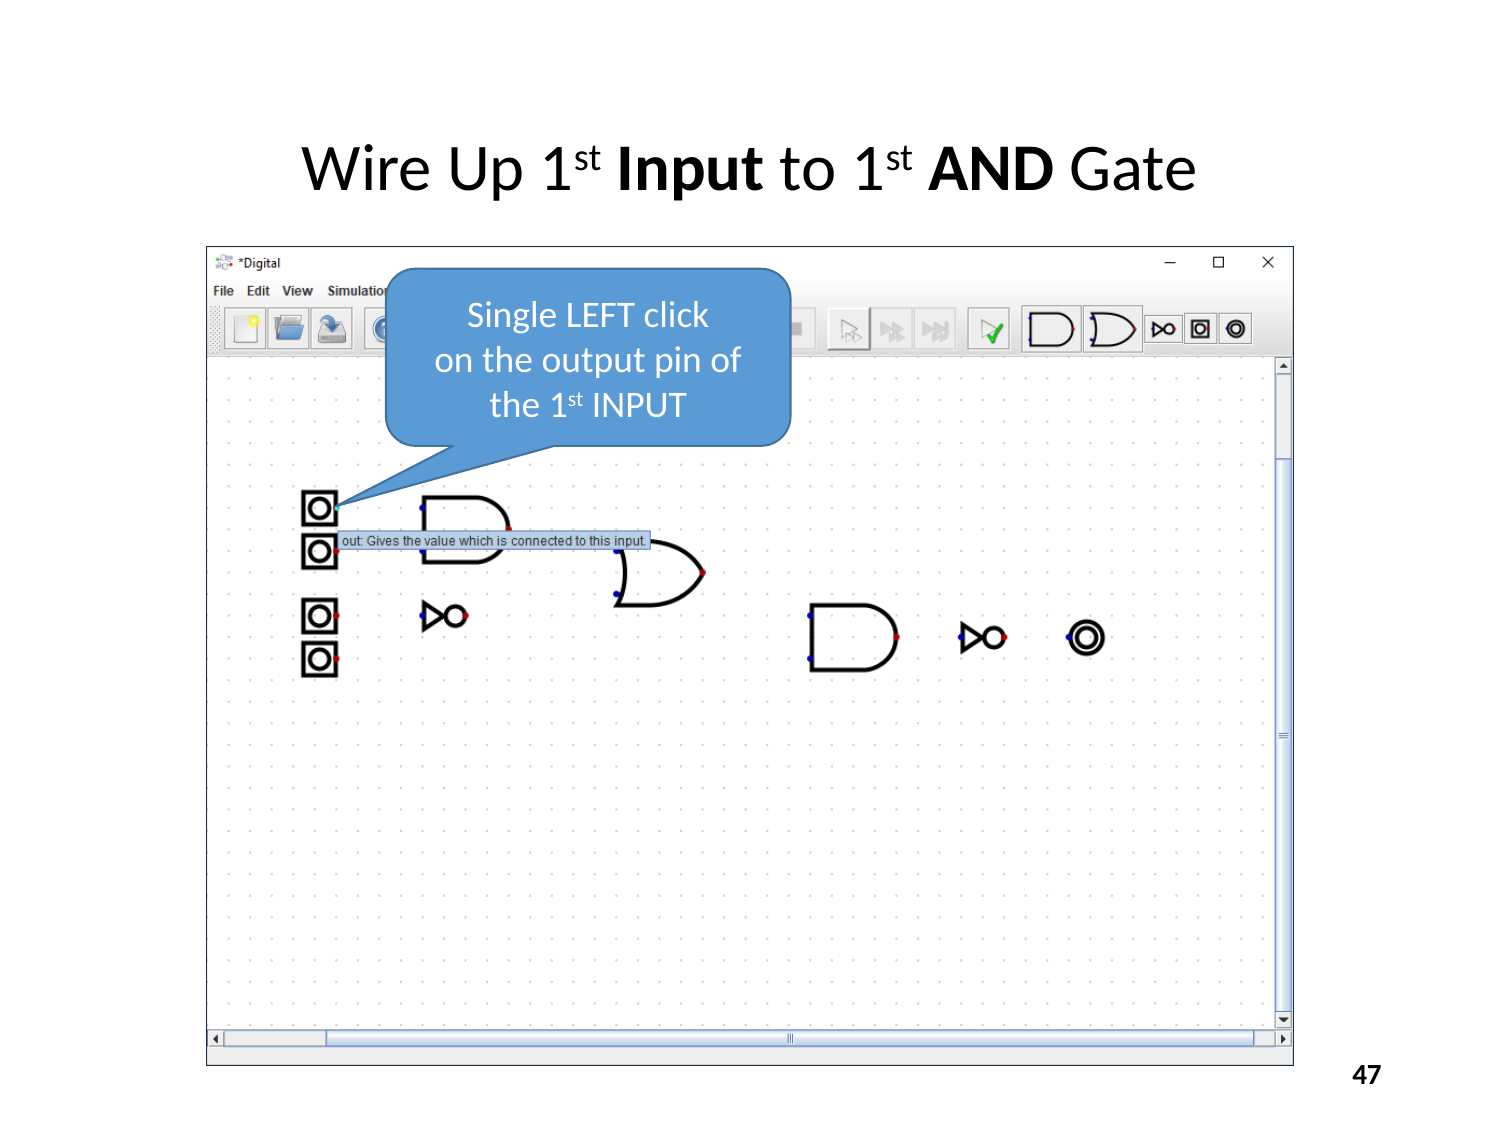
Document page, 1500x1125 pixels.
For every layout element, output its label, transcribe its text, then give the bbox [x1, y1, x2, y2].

slide_number 47 [1059, 1042, 1397, 1103]
picture [206, 246, 1294, 1066]
title Wire Up 1st Input to 1st AND Gate [103, 59, 1397, 278]
